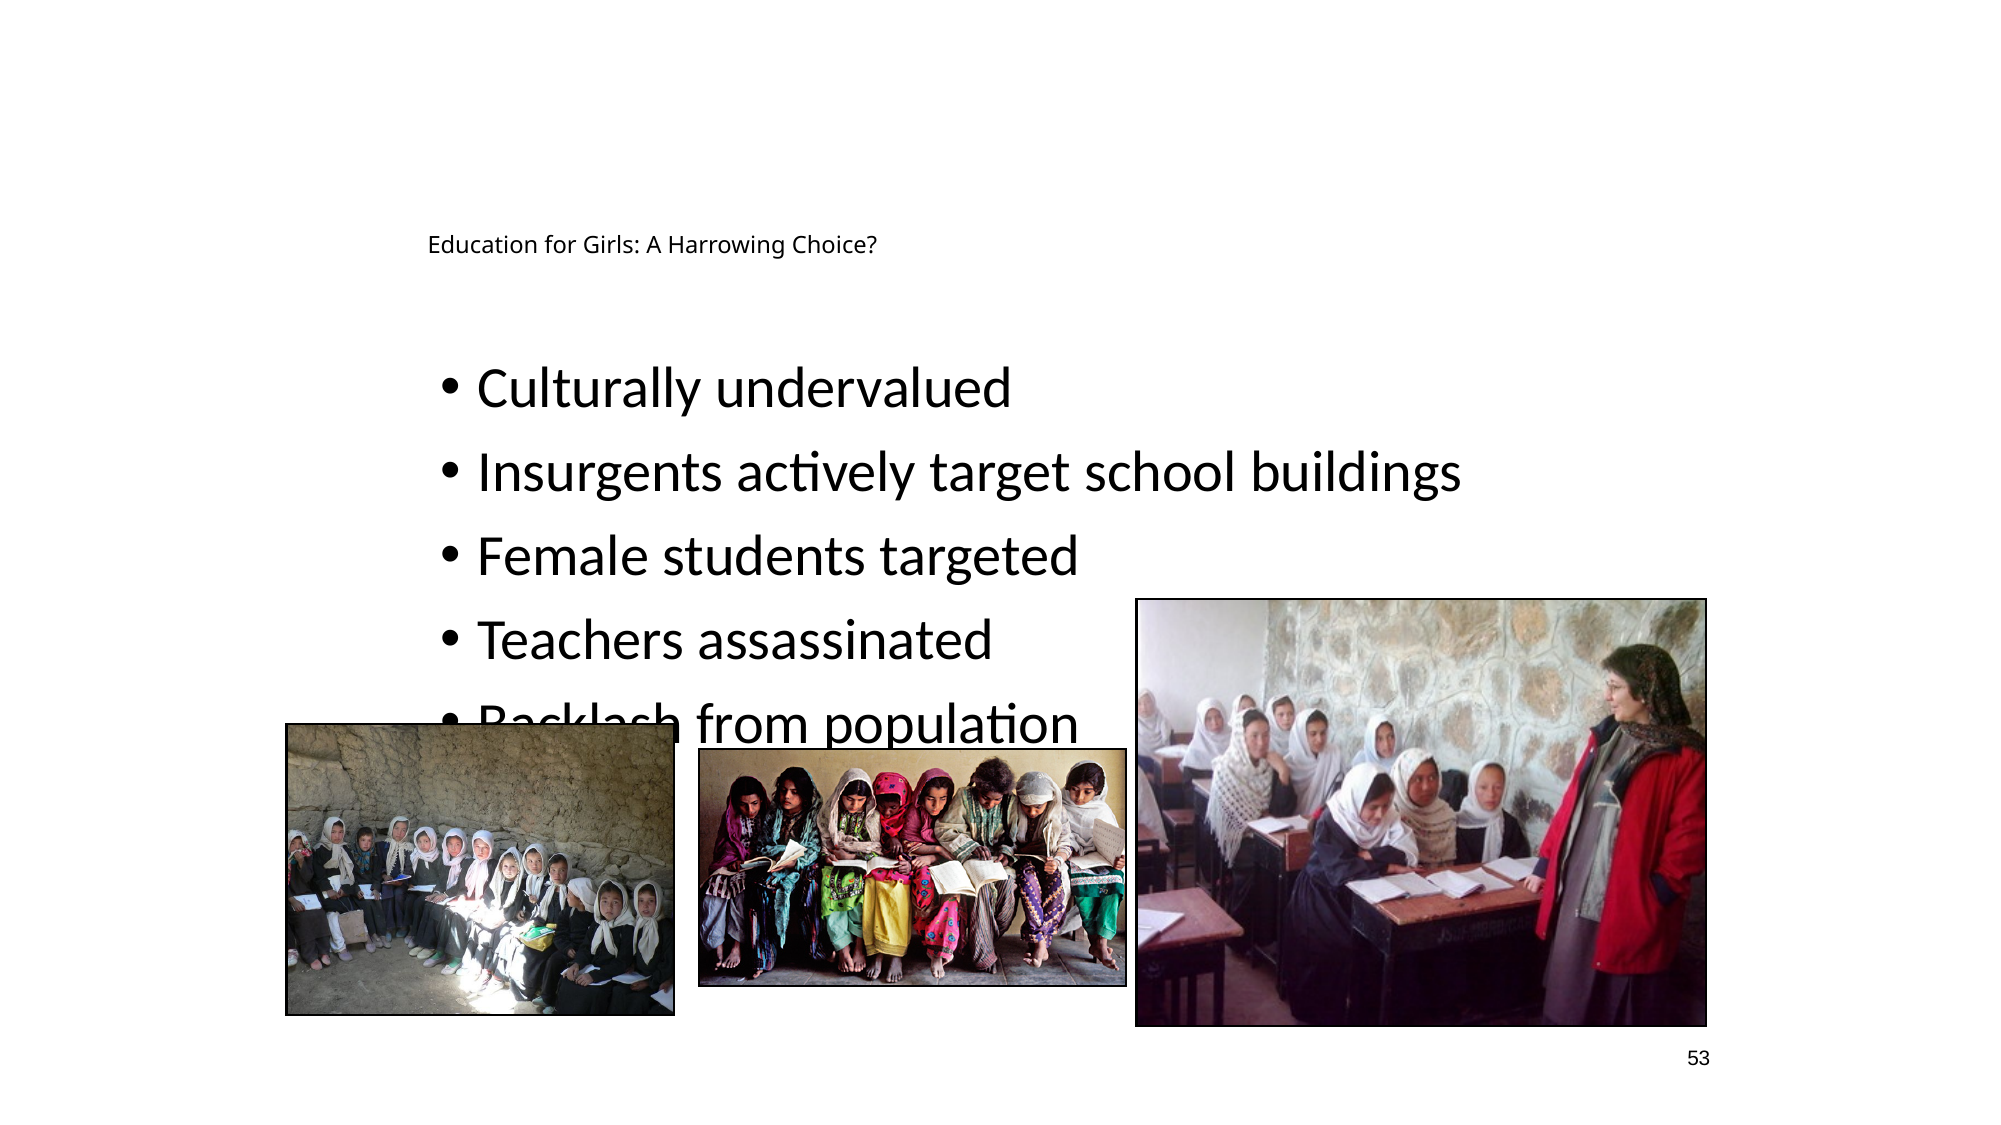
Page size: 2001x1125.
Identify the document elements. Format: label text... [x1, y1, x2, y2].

text_box 53 [1412, 1037, 1725, 1113]
picture [287, 724, 673, 1014]
picture [699, 749, 1125, 986]
title Education for Girls: A Harrowing Choice? [412, 224, 1528, 266]
list Culturally undervalued Insurgents actively target school buildings Female students targeted Teachers assassinated Backlash from population [425, 350, 1625, 1025]
picture [1137, 599, 1705, 1025]
